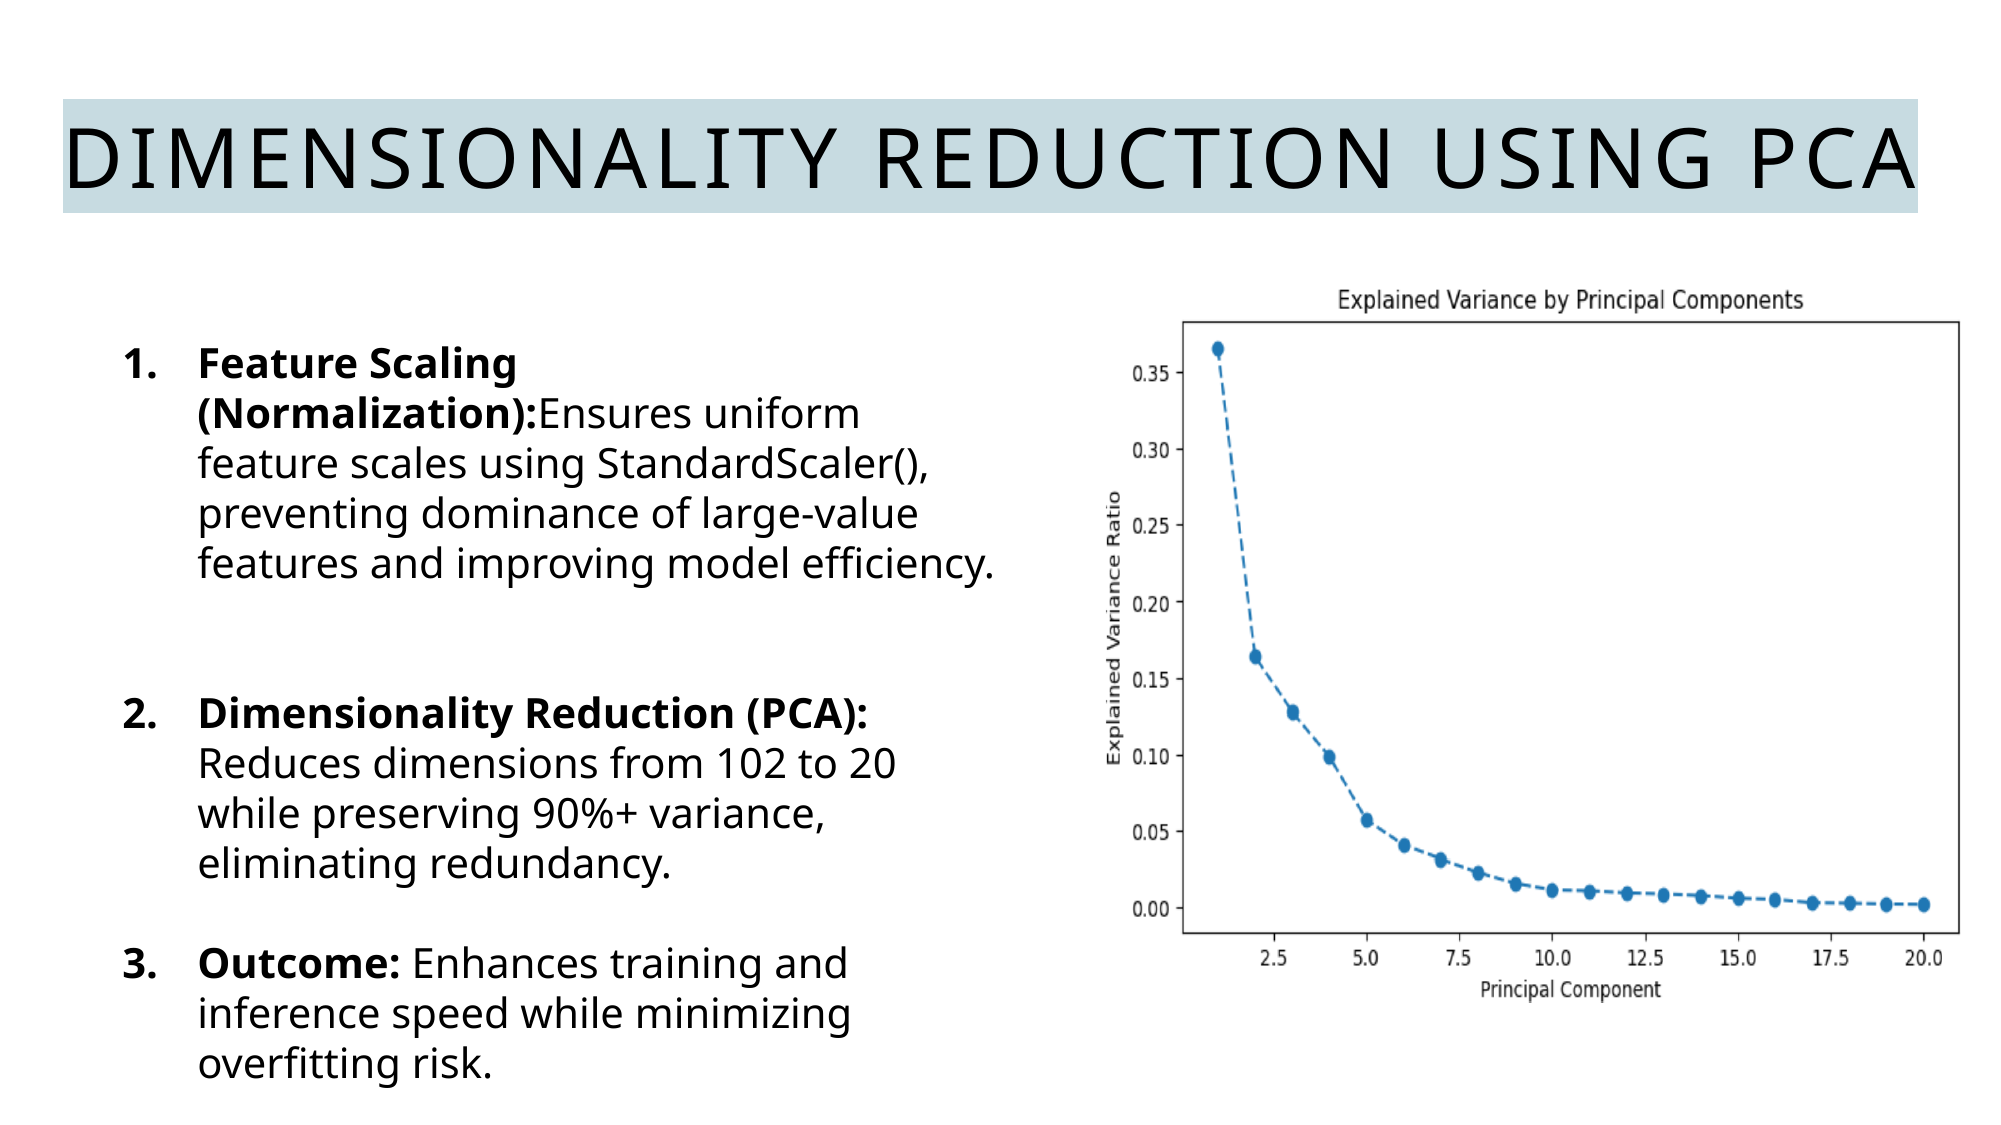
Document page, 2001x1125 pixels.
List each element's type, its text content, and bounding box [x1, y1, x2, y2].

text_box dimensionality reduction using PCA [63, 116, 2000, 286]
text_box Feature Scaling (Normalization):Ensures uniform feature scales using StandardScaler(), preventing dominance of large-value features and improving model efficiency. Dimensionality Reduction (PCA): Reduces dimensions from 102 to 20 while preserving 90%+ variance, eliminating redundancy. Outcome: Enhances training and inference speed while minimizing overfitting risk. [107, 329, 1015, 1095]
picture [1103, 285, 1961, 1003]
